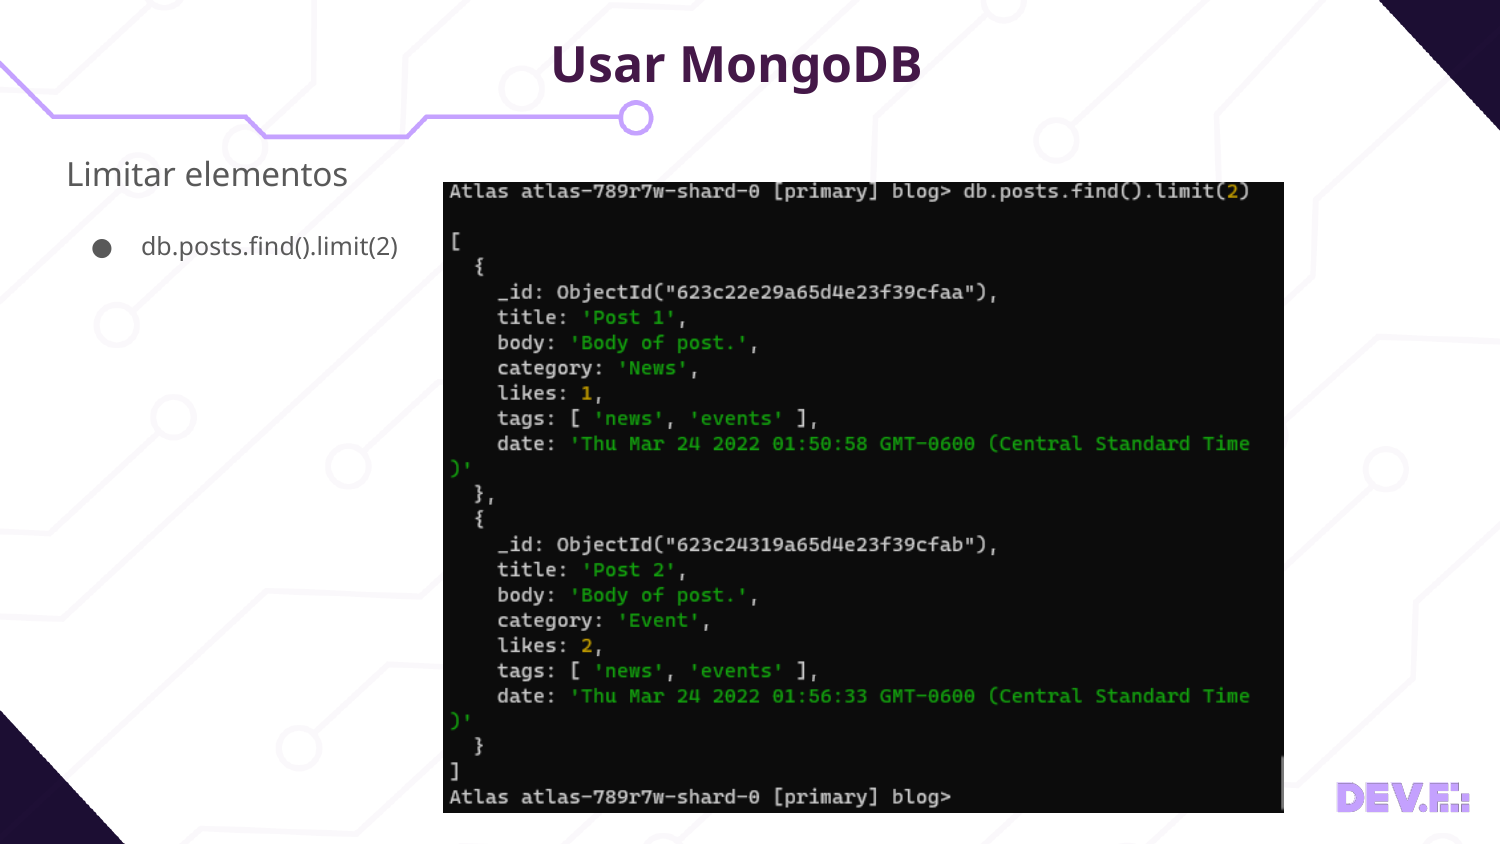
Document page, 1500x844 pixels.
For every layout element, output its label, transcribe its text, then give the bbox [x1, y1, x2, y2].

title Usar MongoDB [51, 17, 1449, 112]
list Limitar elementos db.posts.find().limit(2) [51, 131, 1393, 813]
picture [0, 0, 1500, 844]
